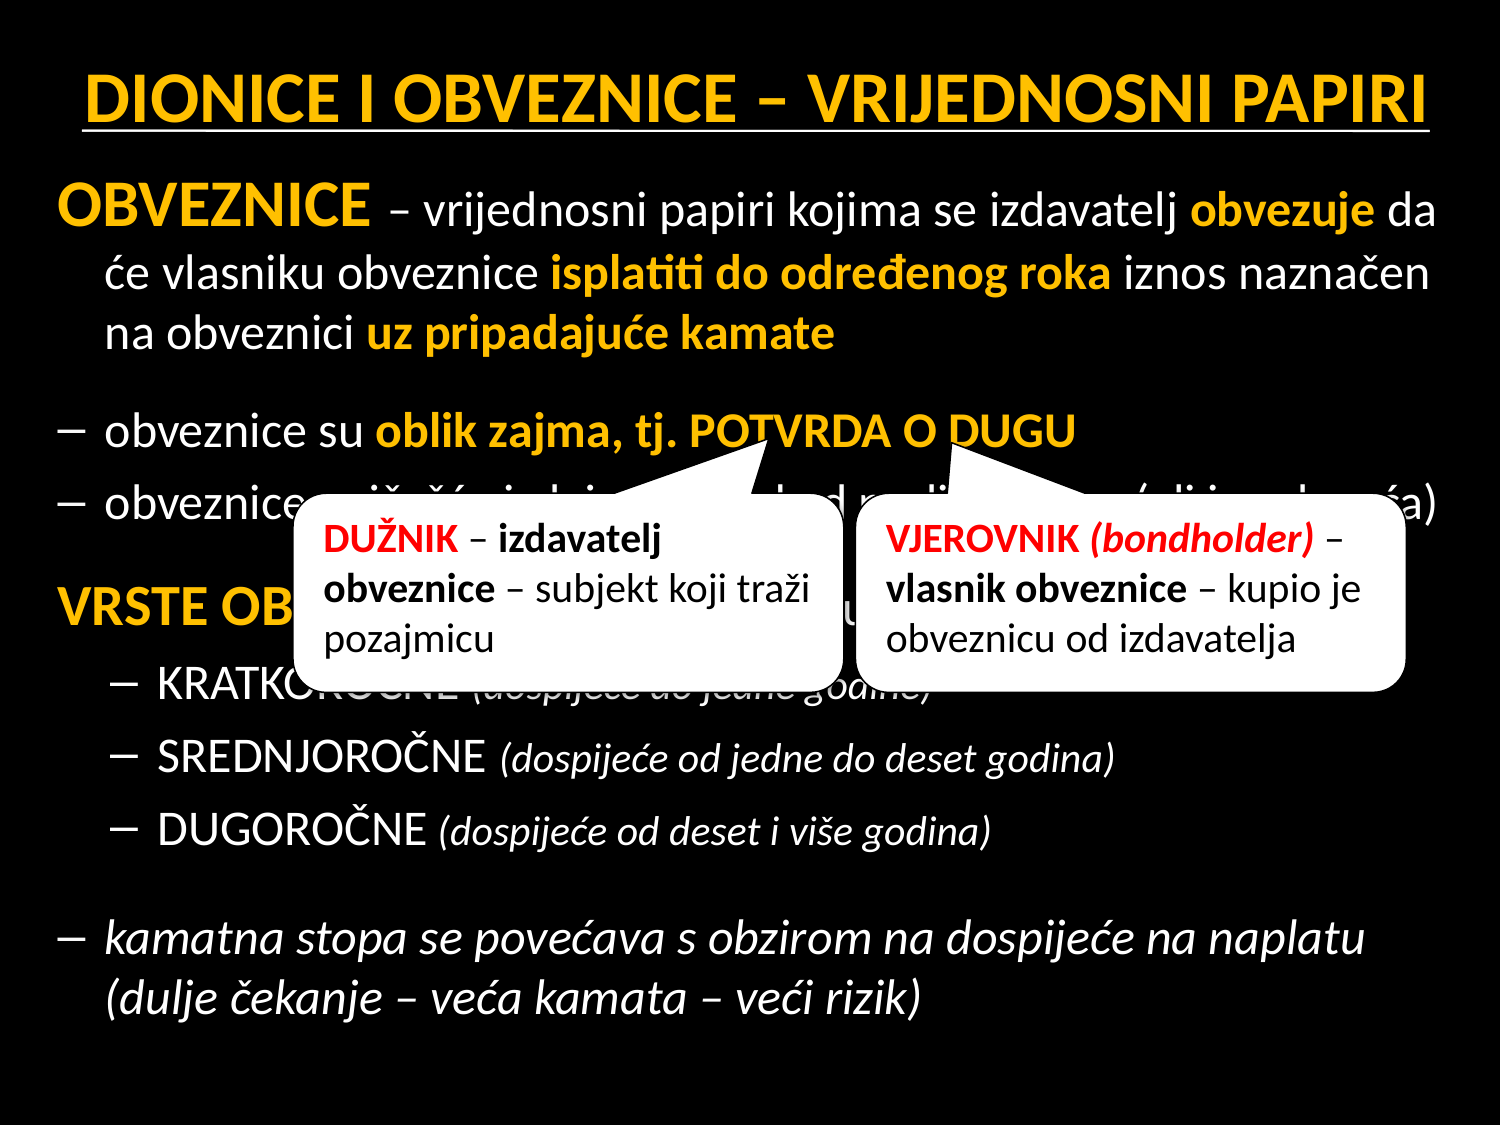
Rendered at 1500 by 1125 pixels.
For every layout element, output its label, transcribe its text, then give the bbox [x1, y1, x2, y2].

text_box DUŽNIK – izdavatelj obveznice – subjekt koji traži pozajmicu [290, 436, 846, 695]
text_box VJEROVNIK (bondholder) – vlasnik obveznice – kupio je obveznicu od izdavatelja [854, 440, 1409, 695]
list OBVEZNICE – vrijednosni papiri kojima se izdavatelj obvezuje da će vlasniku obveznice isplatiti do određenog roka iznos naznačen na obveznici uz pripadajuće kamate obveznice su oblik zajma, tj. POTVRDA O DUGU obveznice najčešće izdaje država kad podiže zajam (ali i poduzeća) VRSTE OBVEZNICA (prema dospijeću na naplatu) KRATKOROČNE (dospijeće do jedne godine) SREDNJOROČNE (dospijeće od jedne do deset godina) DUGOROČNE (dospijeće od deset i više godina) kamatna stopa se povećava s obzirom na dospijeće na naplatu (dulje čekanje – veća kamata – veći rizik) [0, 152, 1477, 1091]
title DIONICE I OBVEZNICE – VRIJEDNOSNI PAPIRI [70, 21, 1500, 164]
